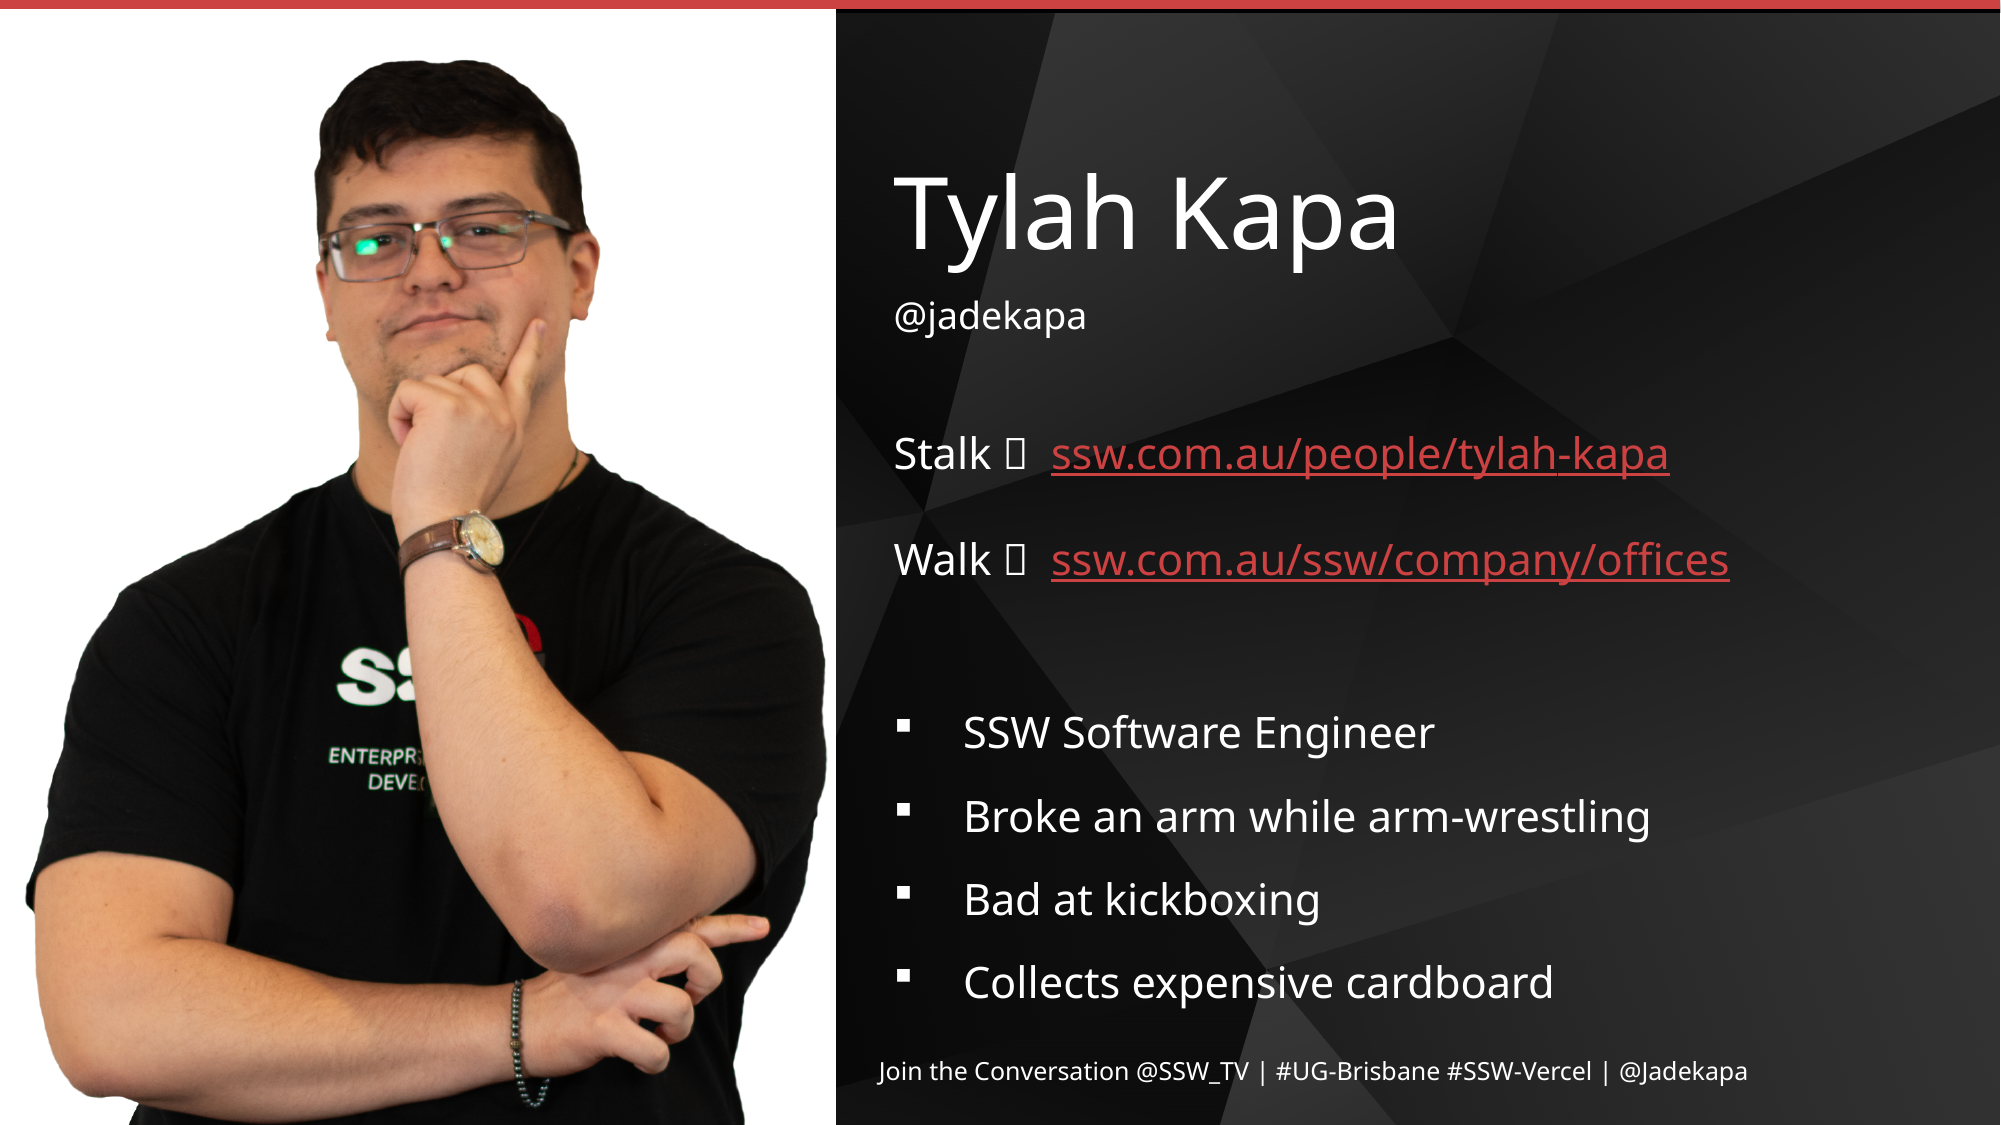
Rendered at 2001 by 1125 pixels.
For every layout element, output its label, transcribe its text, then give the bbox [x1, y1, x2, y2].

subtitle @jadekapa [864, 278, 1877, 377]
title Tylah Kapa [864, 60, 1877, 278]
picture [0, 8, 2000, 1125]
list Stalk 👀 ssw.com.au/people/tylah-kapa Walk 📍 ssw.com.au/ssw/company/offices SSW Software Engineer Broke an arm while arm-wrestling Bad at kickboxing Collects expensive cardboard [864, 377, 1877, 1025]
footer Join the Conversation @SSW_TV | #UG-Brisbane #SSW-Vercel | @Jadekapa [864, 1042, 1877, 1103]
